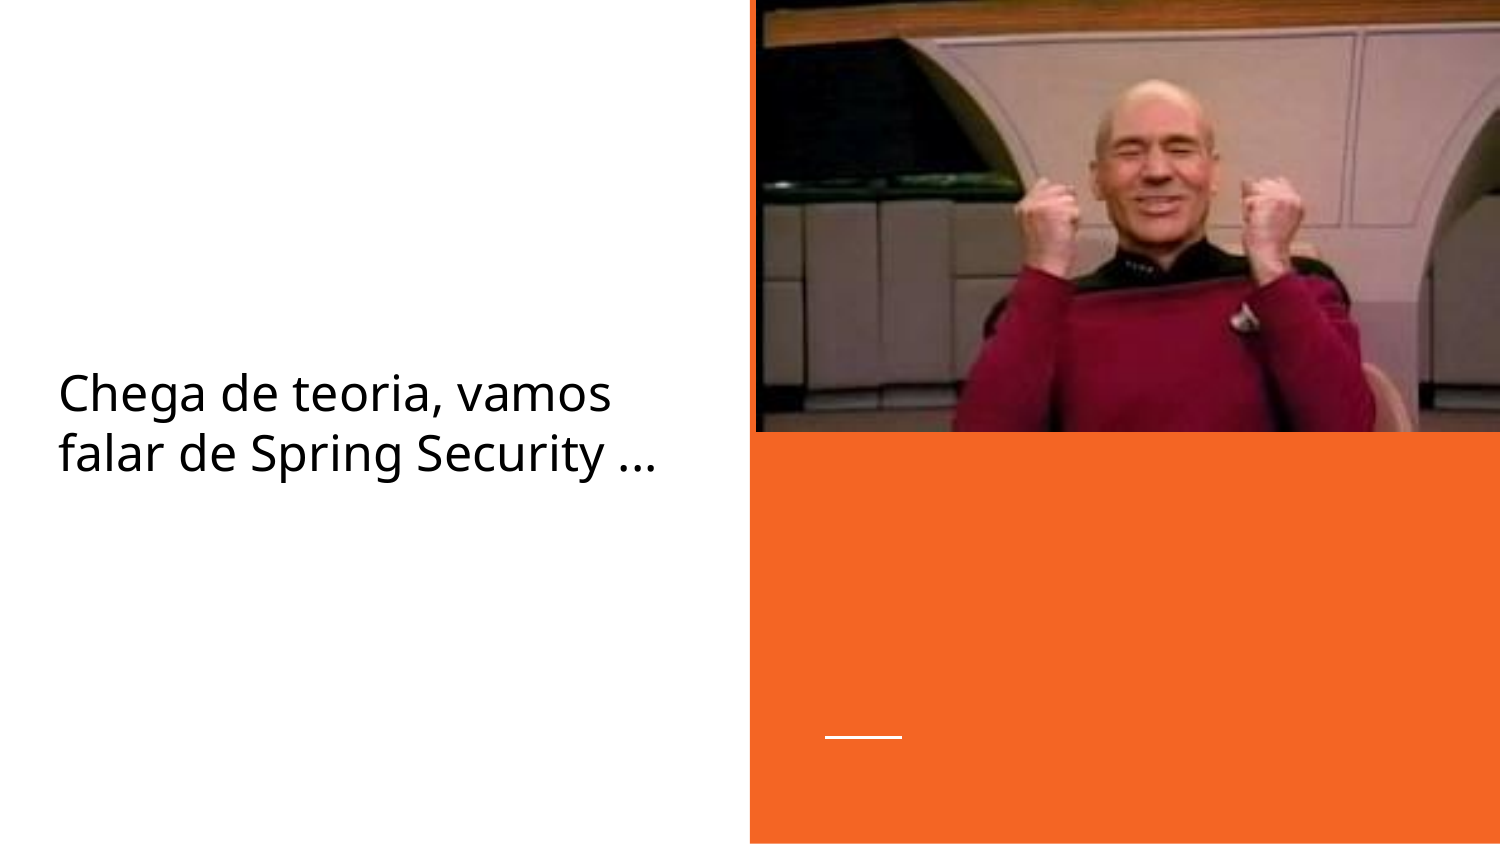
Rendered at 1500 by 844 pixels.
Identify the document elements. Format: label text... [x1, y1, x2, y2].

picture [755, 0, 1500, 432]
title Chega de teoria, vamos falar de Spring Security ... [43, 313, 708, 530]
